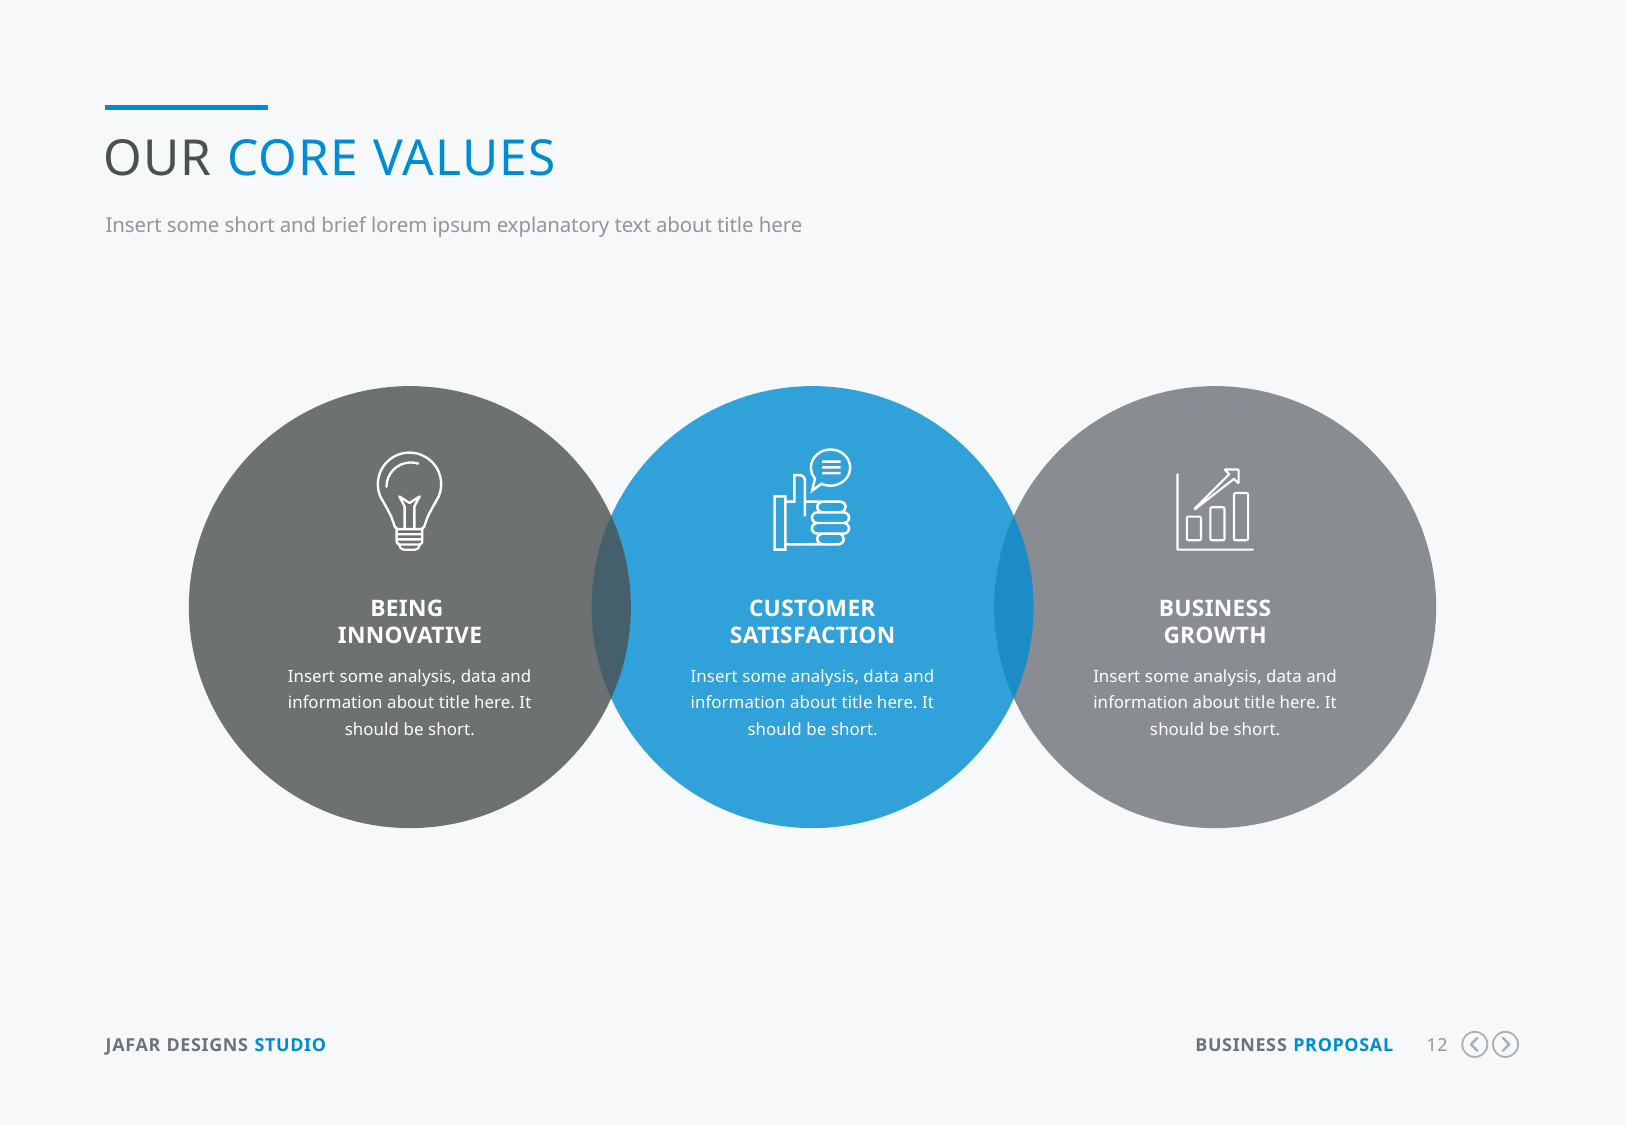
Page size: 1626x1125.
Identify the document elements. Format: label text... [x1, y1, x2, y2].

list Insert some short and brief lorem ipsum explanatory text about title here [105, 209, 1519, 241]
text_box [1034, 386, 1437, 829]
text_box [188, 386, 631, 829]
list Our Core Values [103, 125, 1518, 188]
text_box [631, 386, 1034, 829]
